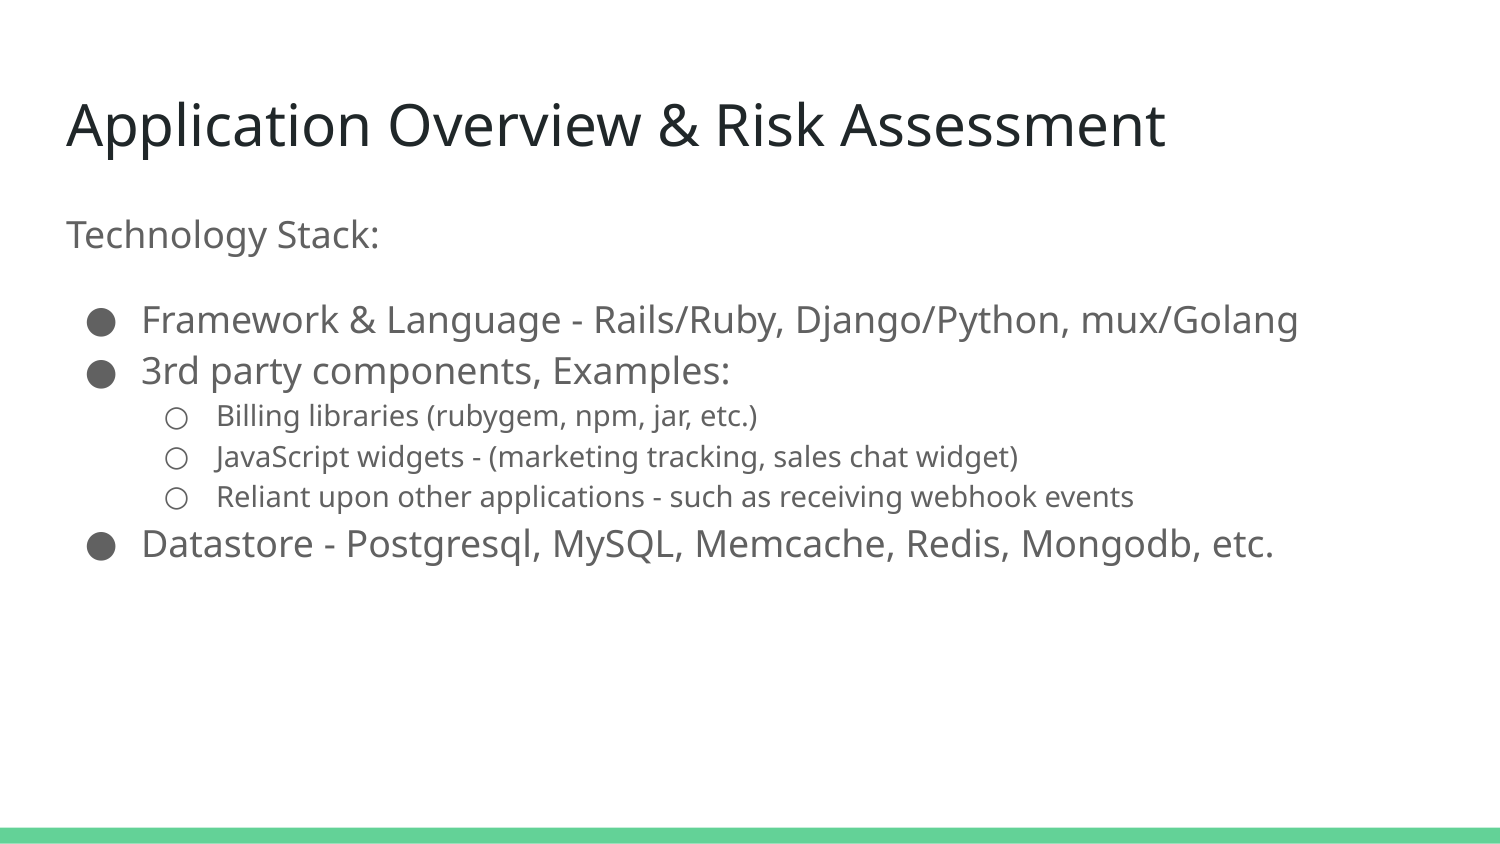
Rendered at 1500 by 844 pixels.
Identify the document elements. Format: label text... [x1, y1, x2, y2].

title Application Overview & Risk Assessment [51, 72, 1449, 167]
list Technology Stack: Framework & Language - Rails/Ruby, Django/Python, mux/Golang 3rd party components, Examples: Billing libraries (rubygem, npm, jar, etc.) JavaScript widgets - (marketing tracking, sales chat widget) Reliant upon other applications - such as receiving webhook events Datastore - Postgresql, MySQL, Memcache, Redis, Mongodb, etc. [51, 189, 1449, 750]
